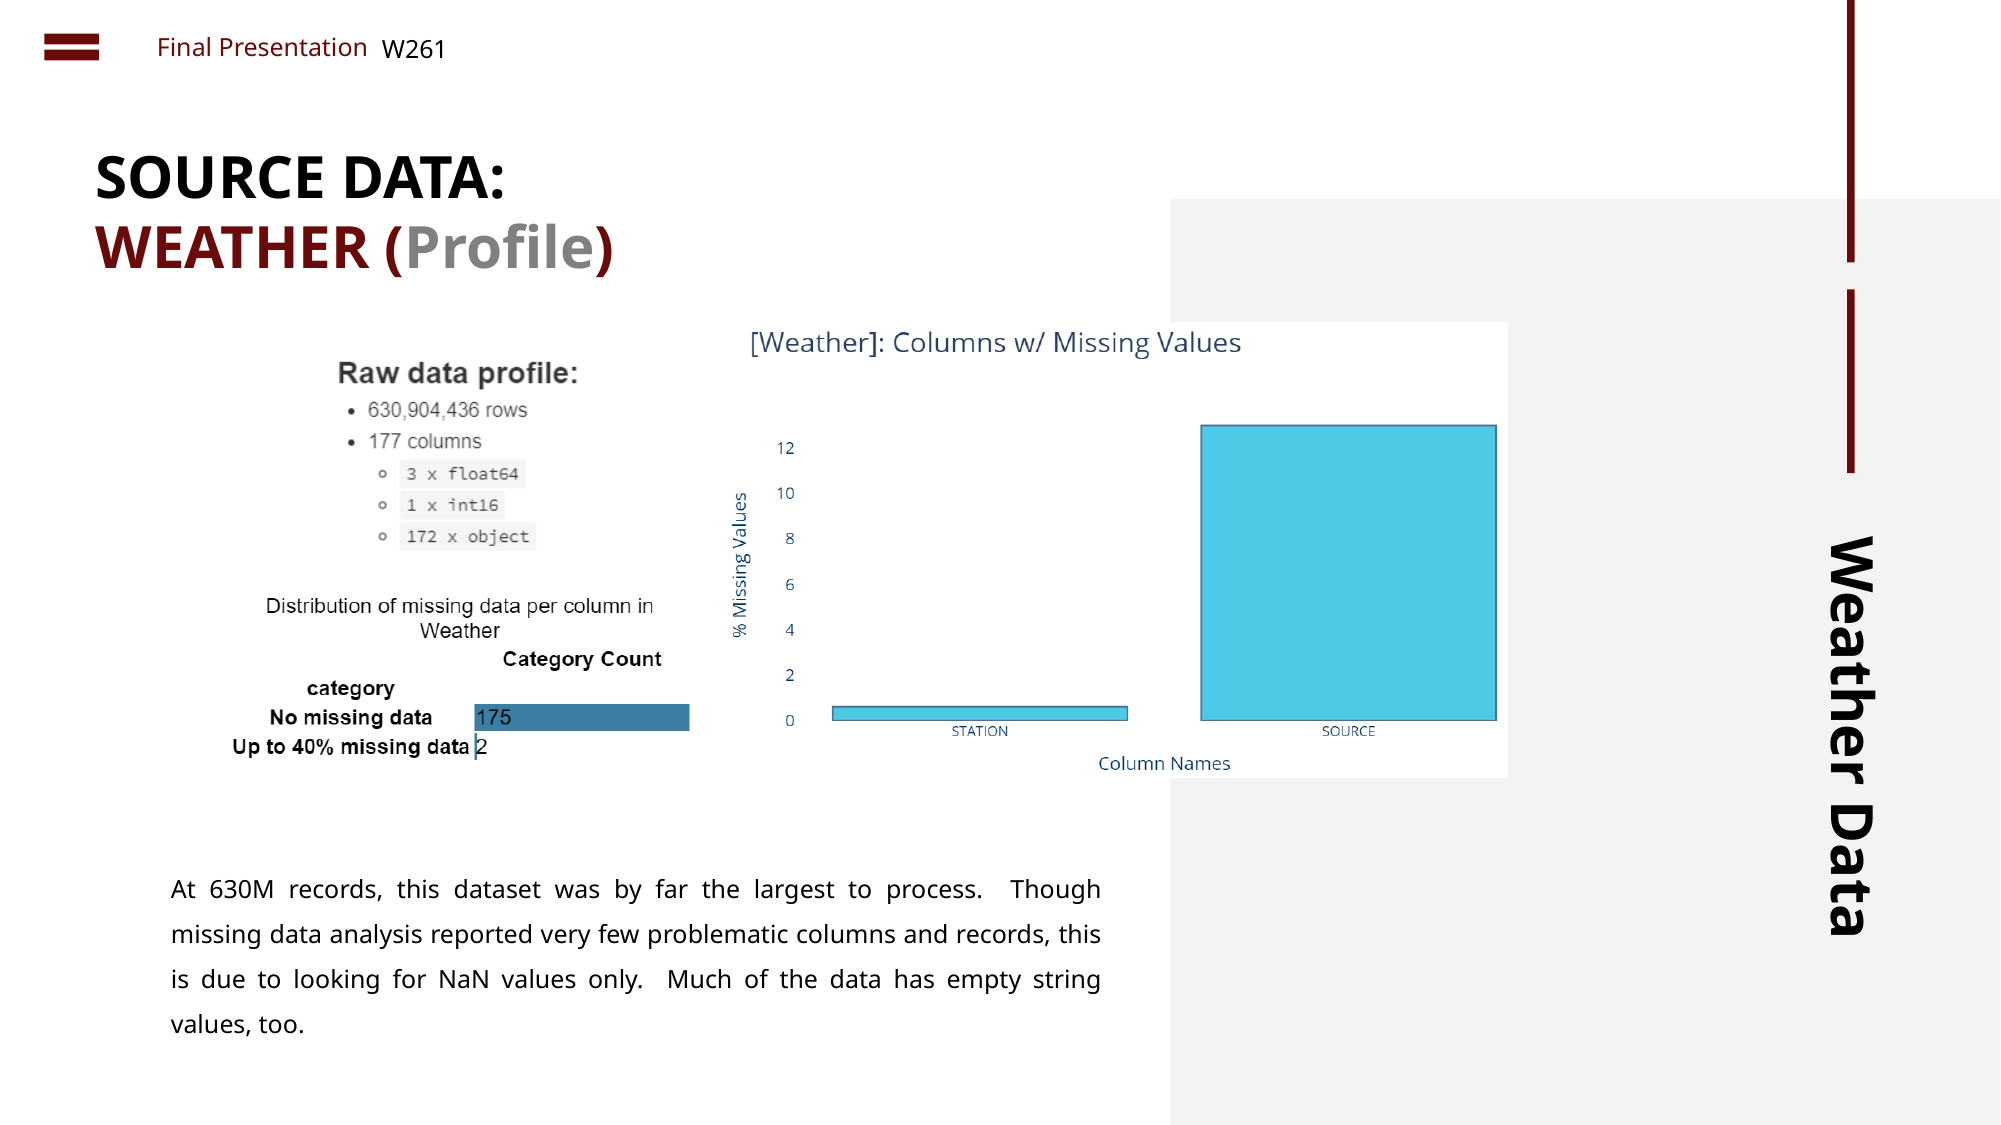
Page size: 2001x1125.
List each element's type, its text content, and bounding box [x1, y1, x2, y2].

text_box W261 [366, 25, 463, 71]
picture [714, 322, 1508, 778]
text_box Weather Data [1812, 521, 1898, 1000]
text_box At 630M records, this dataset was by far the largest to process. Though missing data analysis reported very few problematic columns and records, this is due to looking for NaN values only. Much of the data has empty string values, too. [156, 851, 1118, 1046]
text_box [43, 49, 100, 61]
text_box Final Presentation [142, 24, 384, 69]
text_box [1847, 0, 1855, 474]
picture [332, 352, 594, 561]
text_box SOURCE DATA: WEATHER (Profile) [81, 132, 822, 288]
text_box [43, 33, 100, 45]
picture [221, 580, 705, 779]
